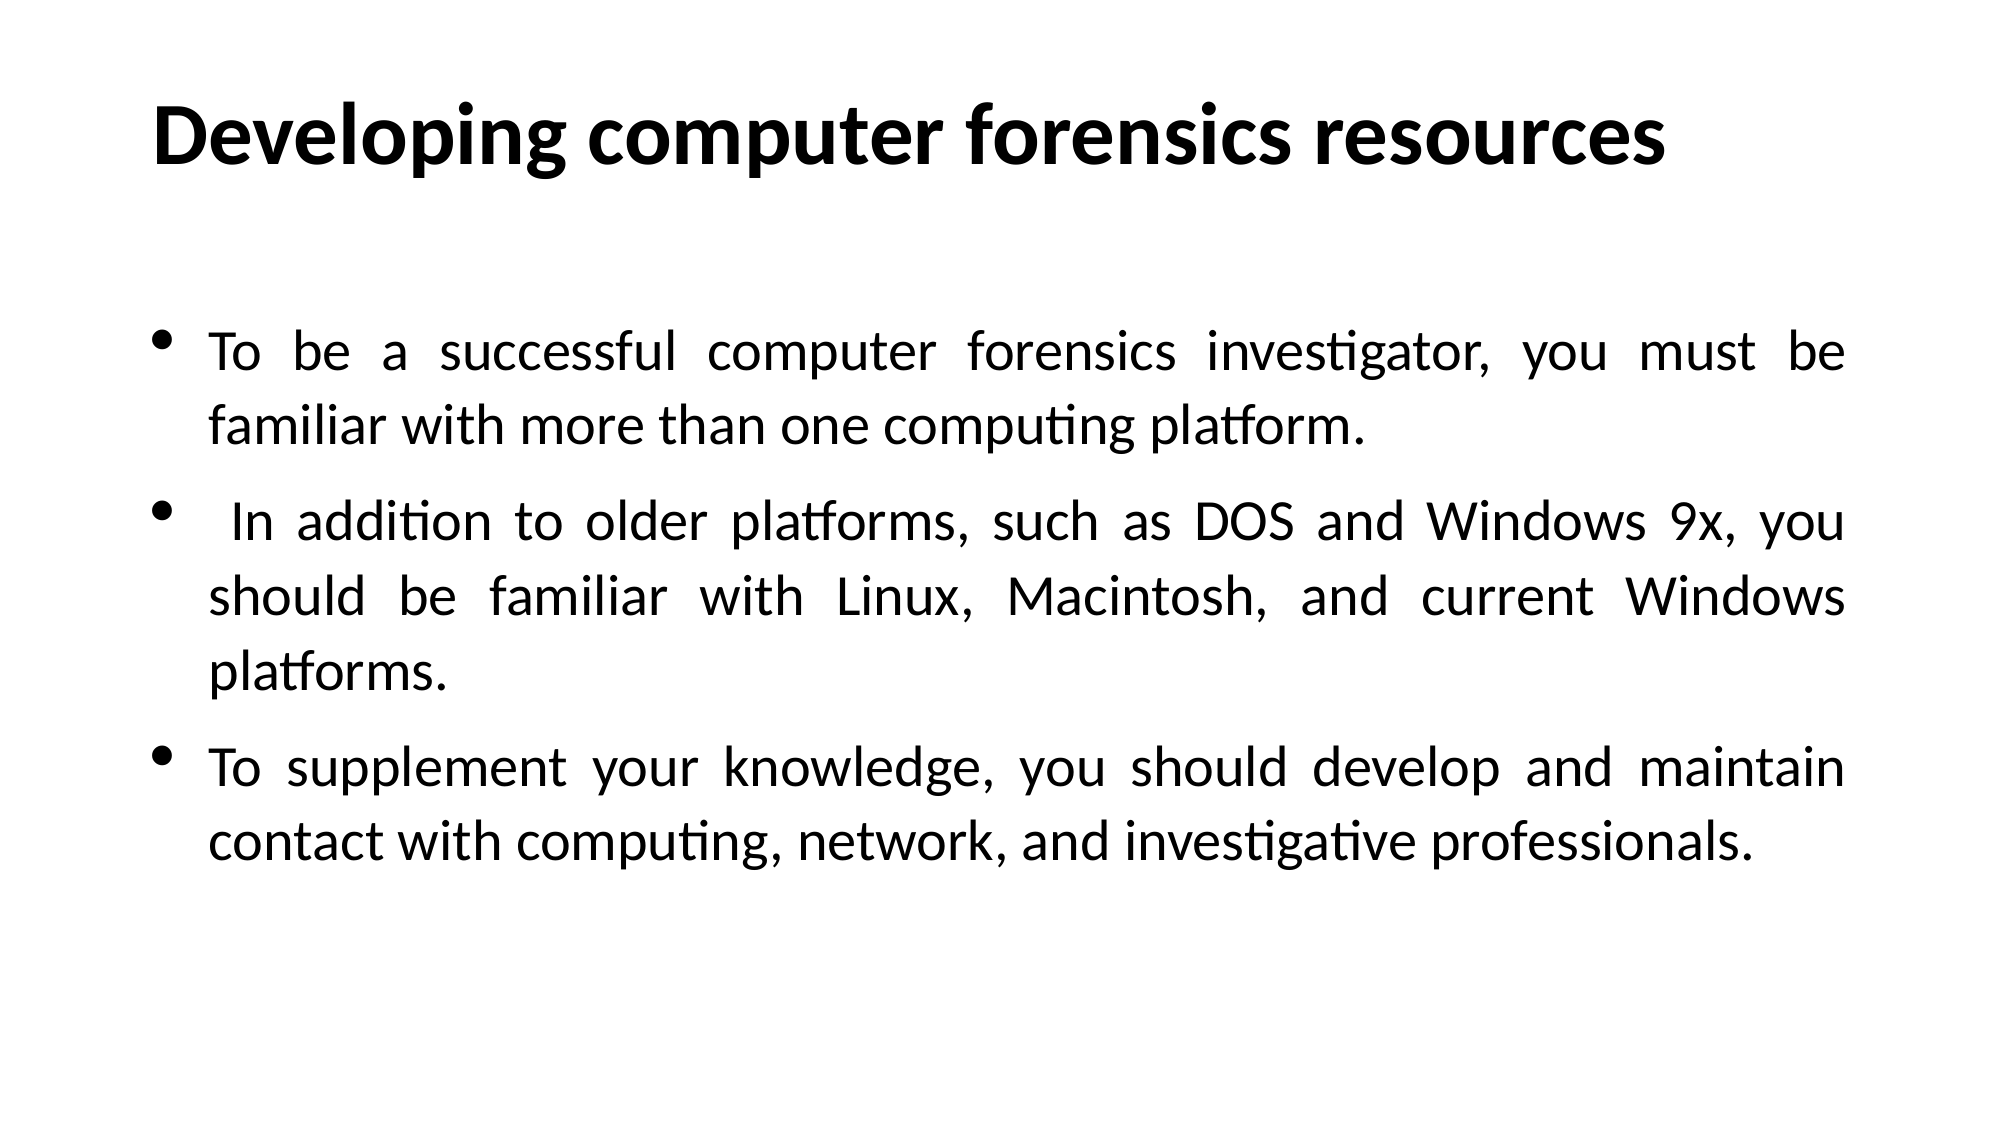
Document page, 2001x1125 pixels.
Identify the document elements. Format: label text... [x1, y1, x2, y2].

title Developing computer forensics resources [137, 59, 1863, 278]
list To be a successful computer forensics investigator, you must be familiar with more than one computing platform. In addition to older platforms, such as DOS and Windows 9x, you should be familiar with Linux, Macintosh, and current Windows platforms. To supplement your knowledge, you should develop and maintain contact with computing, network, and investigative professionals. [137, 299, 1863, 1014]
